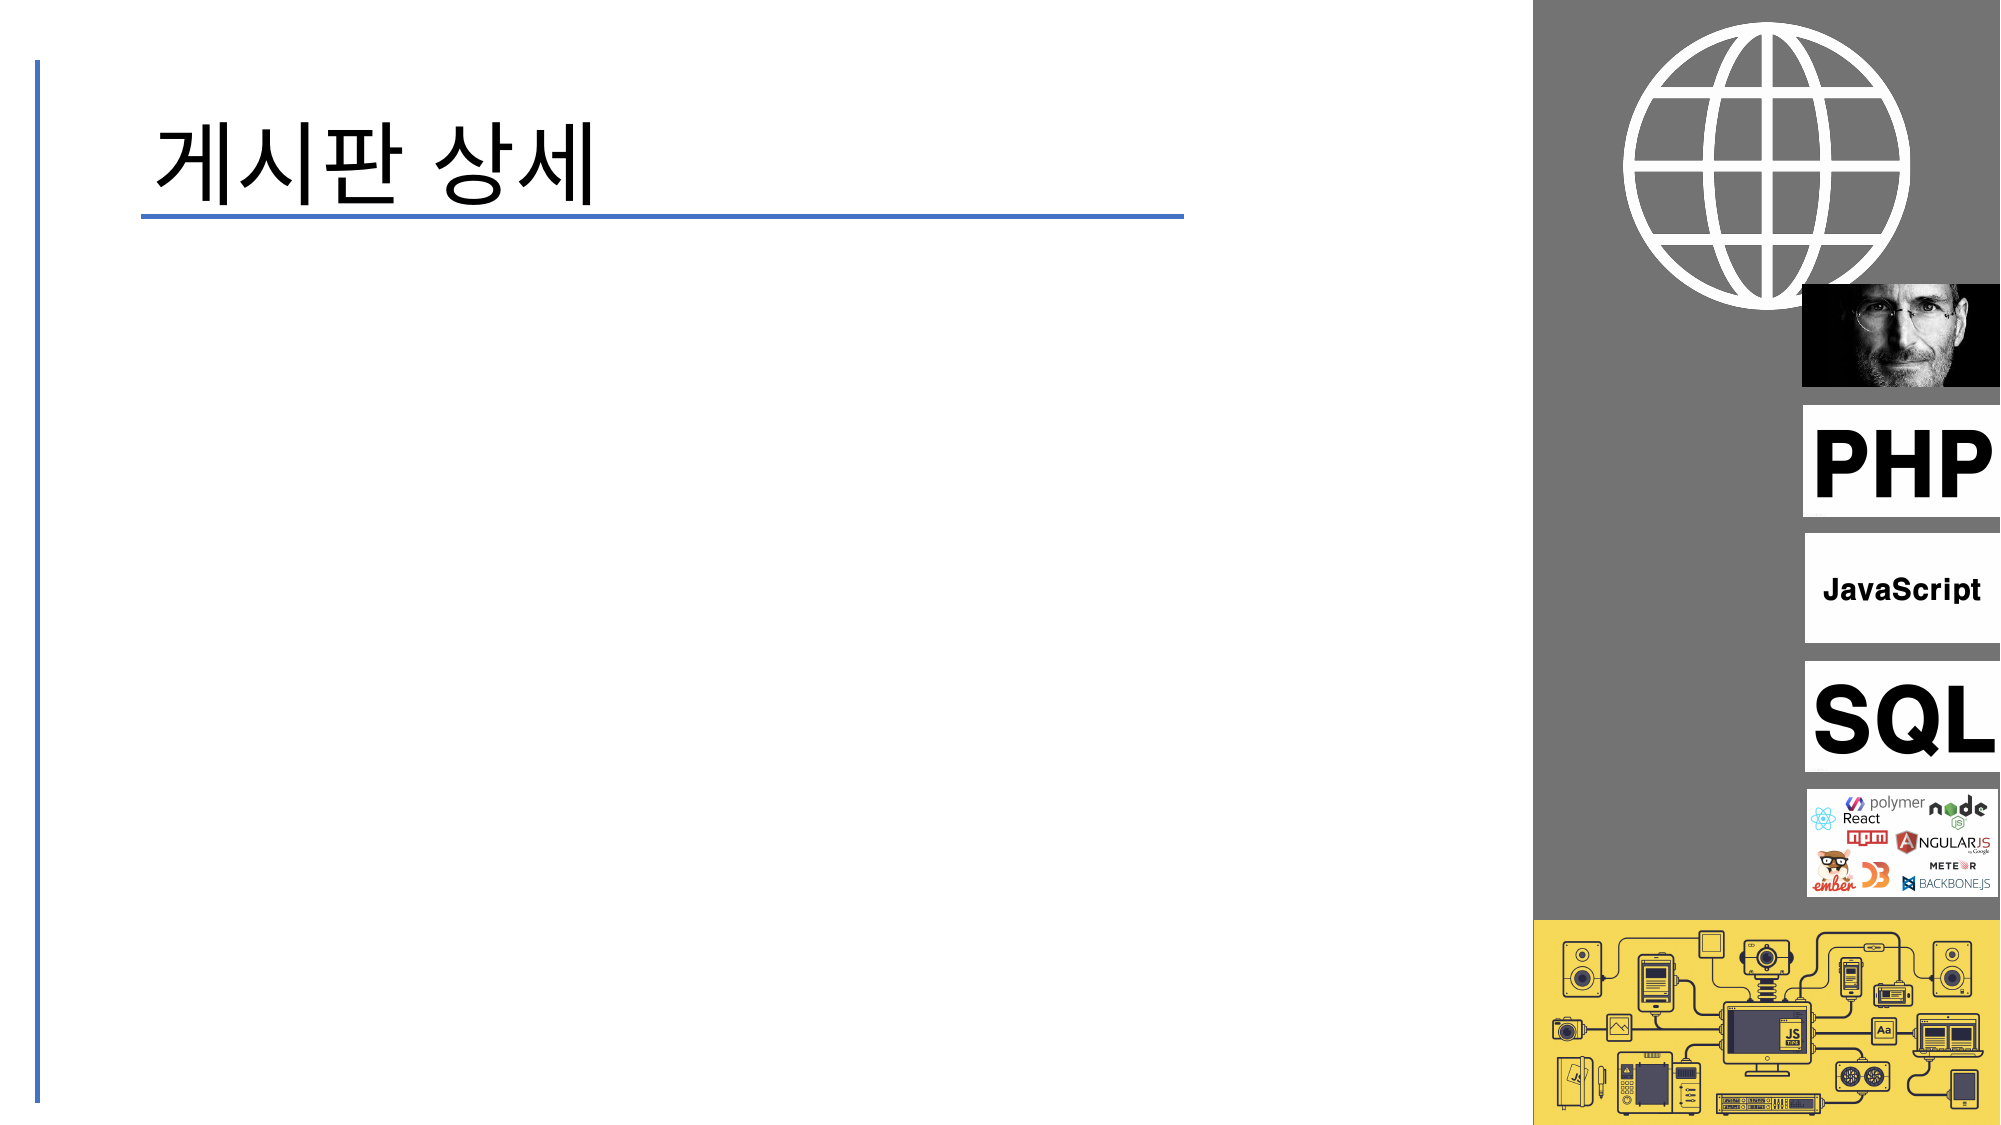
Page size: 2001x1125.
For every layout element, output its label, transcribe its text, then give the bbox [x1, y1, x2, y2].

title 게시판 상세 [137, 59, 1863, 278]
picture [1623, 22, 2000, 387]
picture [1805, 661, 2001, 772]
picture [1803, 405, 2000, 517]
picture [1807, 789, 1998, 897]
picture [1805, 533, 2000, 643]
picture [1534, 920, 2000, 1125]
